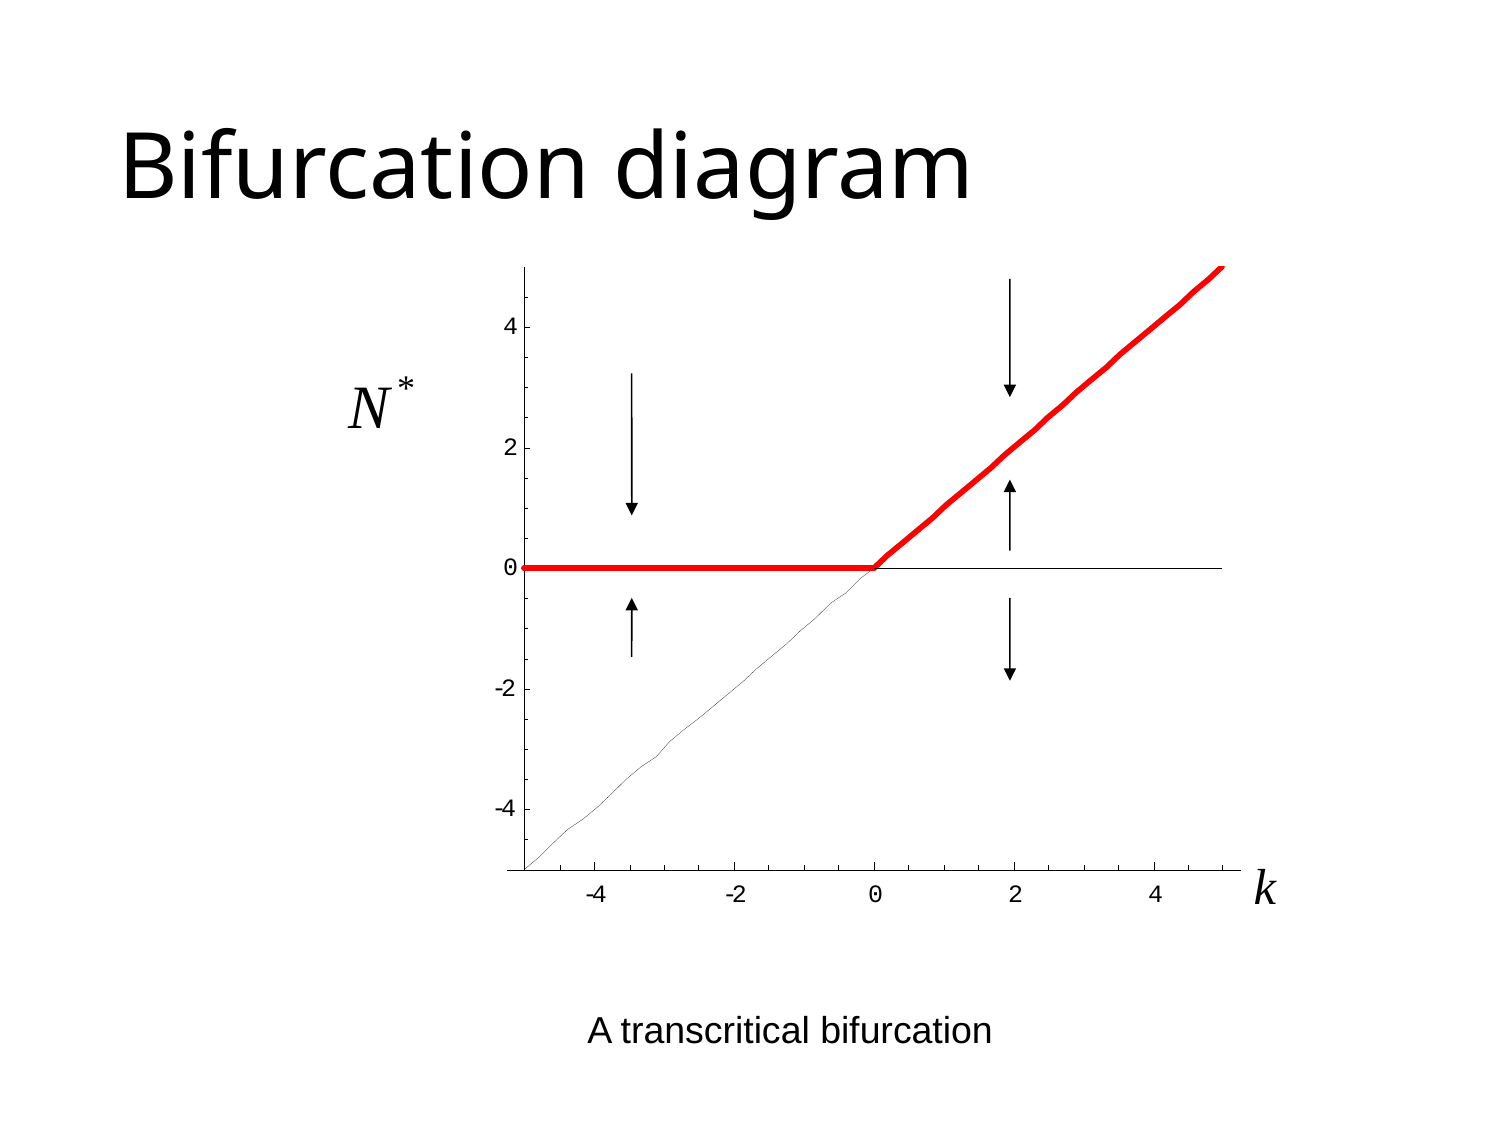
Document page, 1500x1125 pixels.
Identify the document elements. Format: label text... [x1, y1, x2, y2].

title Bifurcation diagram [103, 59, 1397, 278]
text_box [631, 278, 1010, 681]
text_box A transcritical bifurcation [572, 998, 1388, 1059]
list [336, 361, 424, 444]
picture [478, 266, 1258, 905]
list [1246, 857, 1289, 917]
